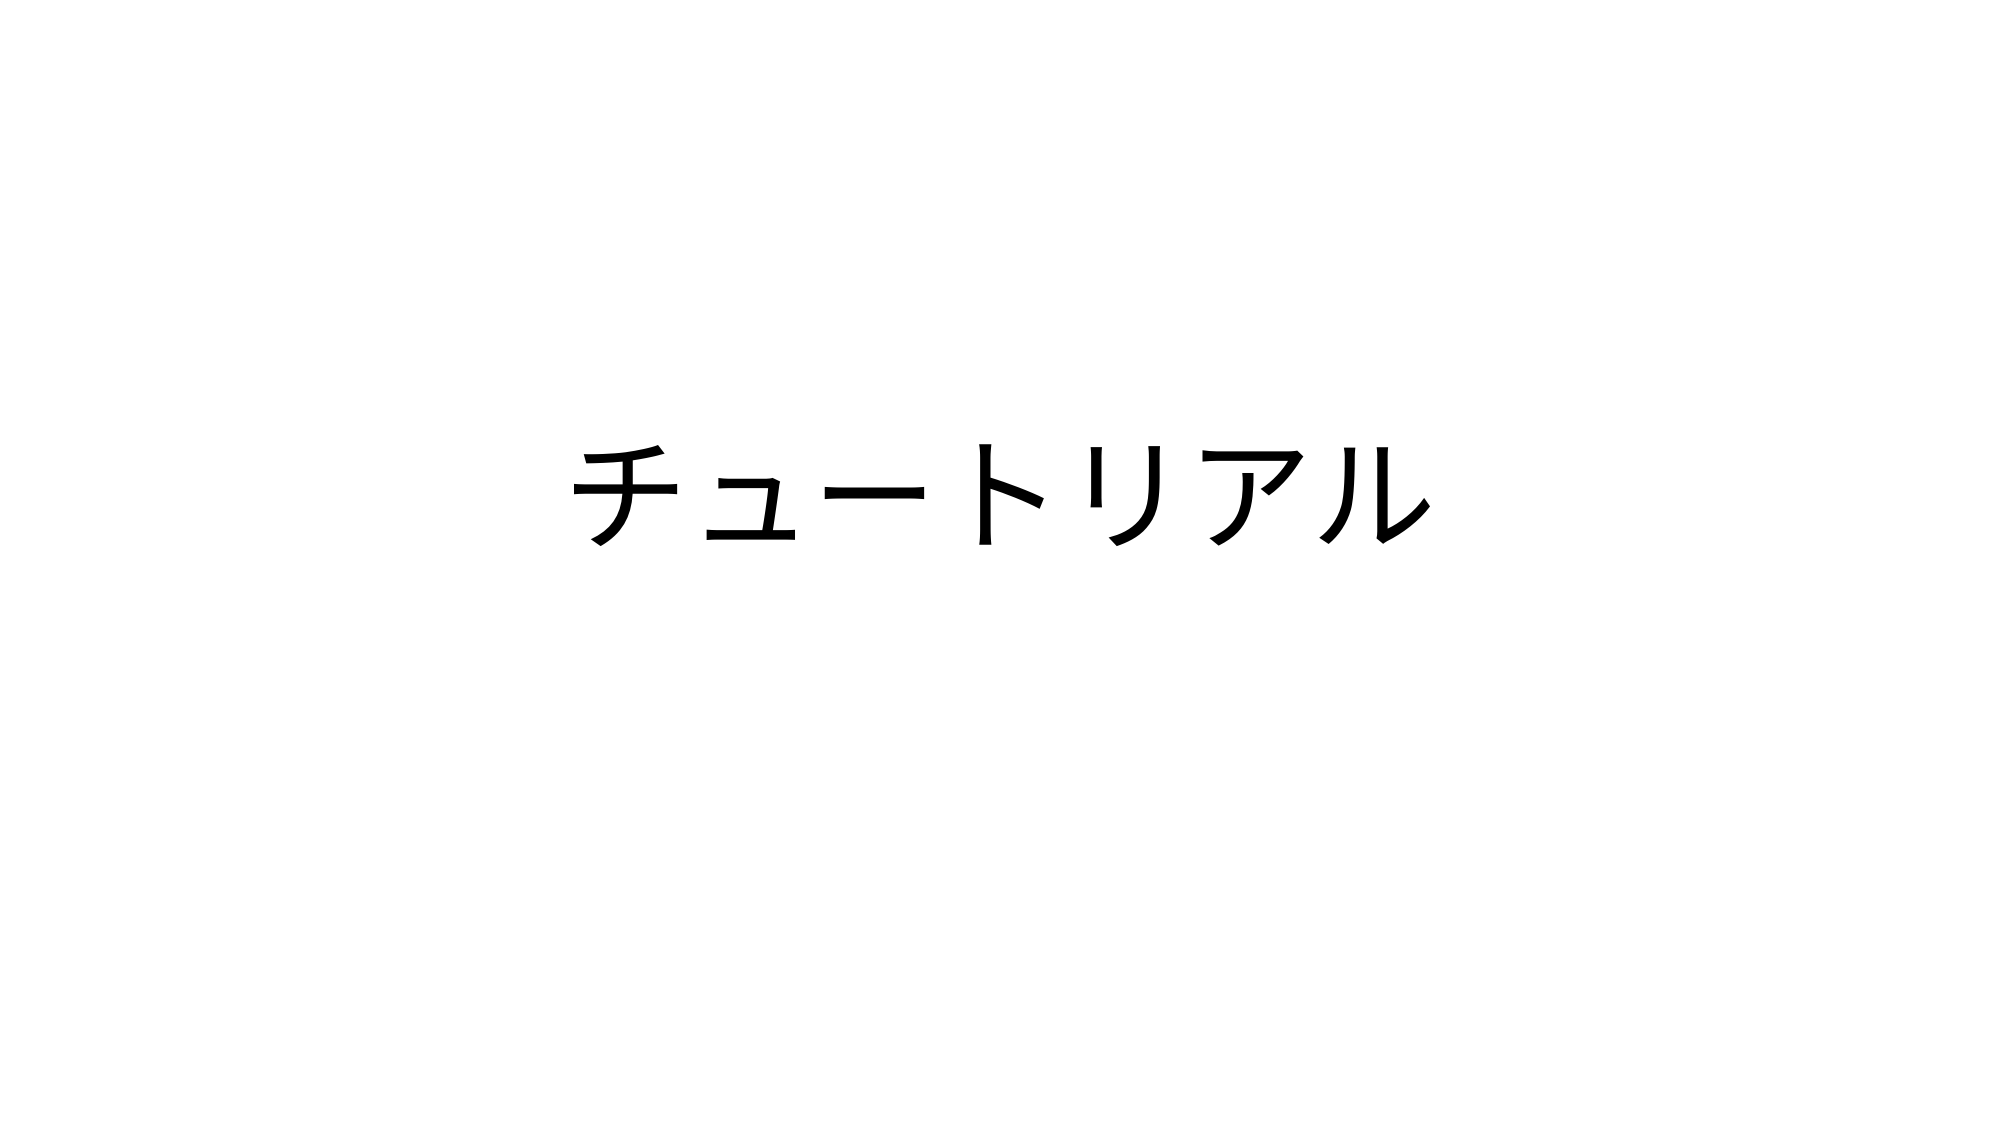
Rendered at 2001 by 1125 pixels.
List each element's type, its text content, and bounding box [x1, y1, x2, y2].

title チュートリアル [249, 184, 1750, 576]
